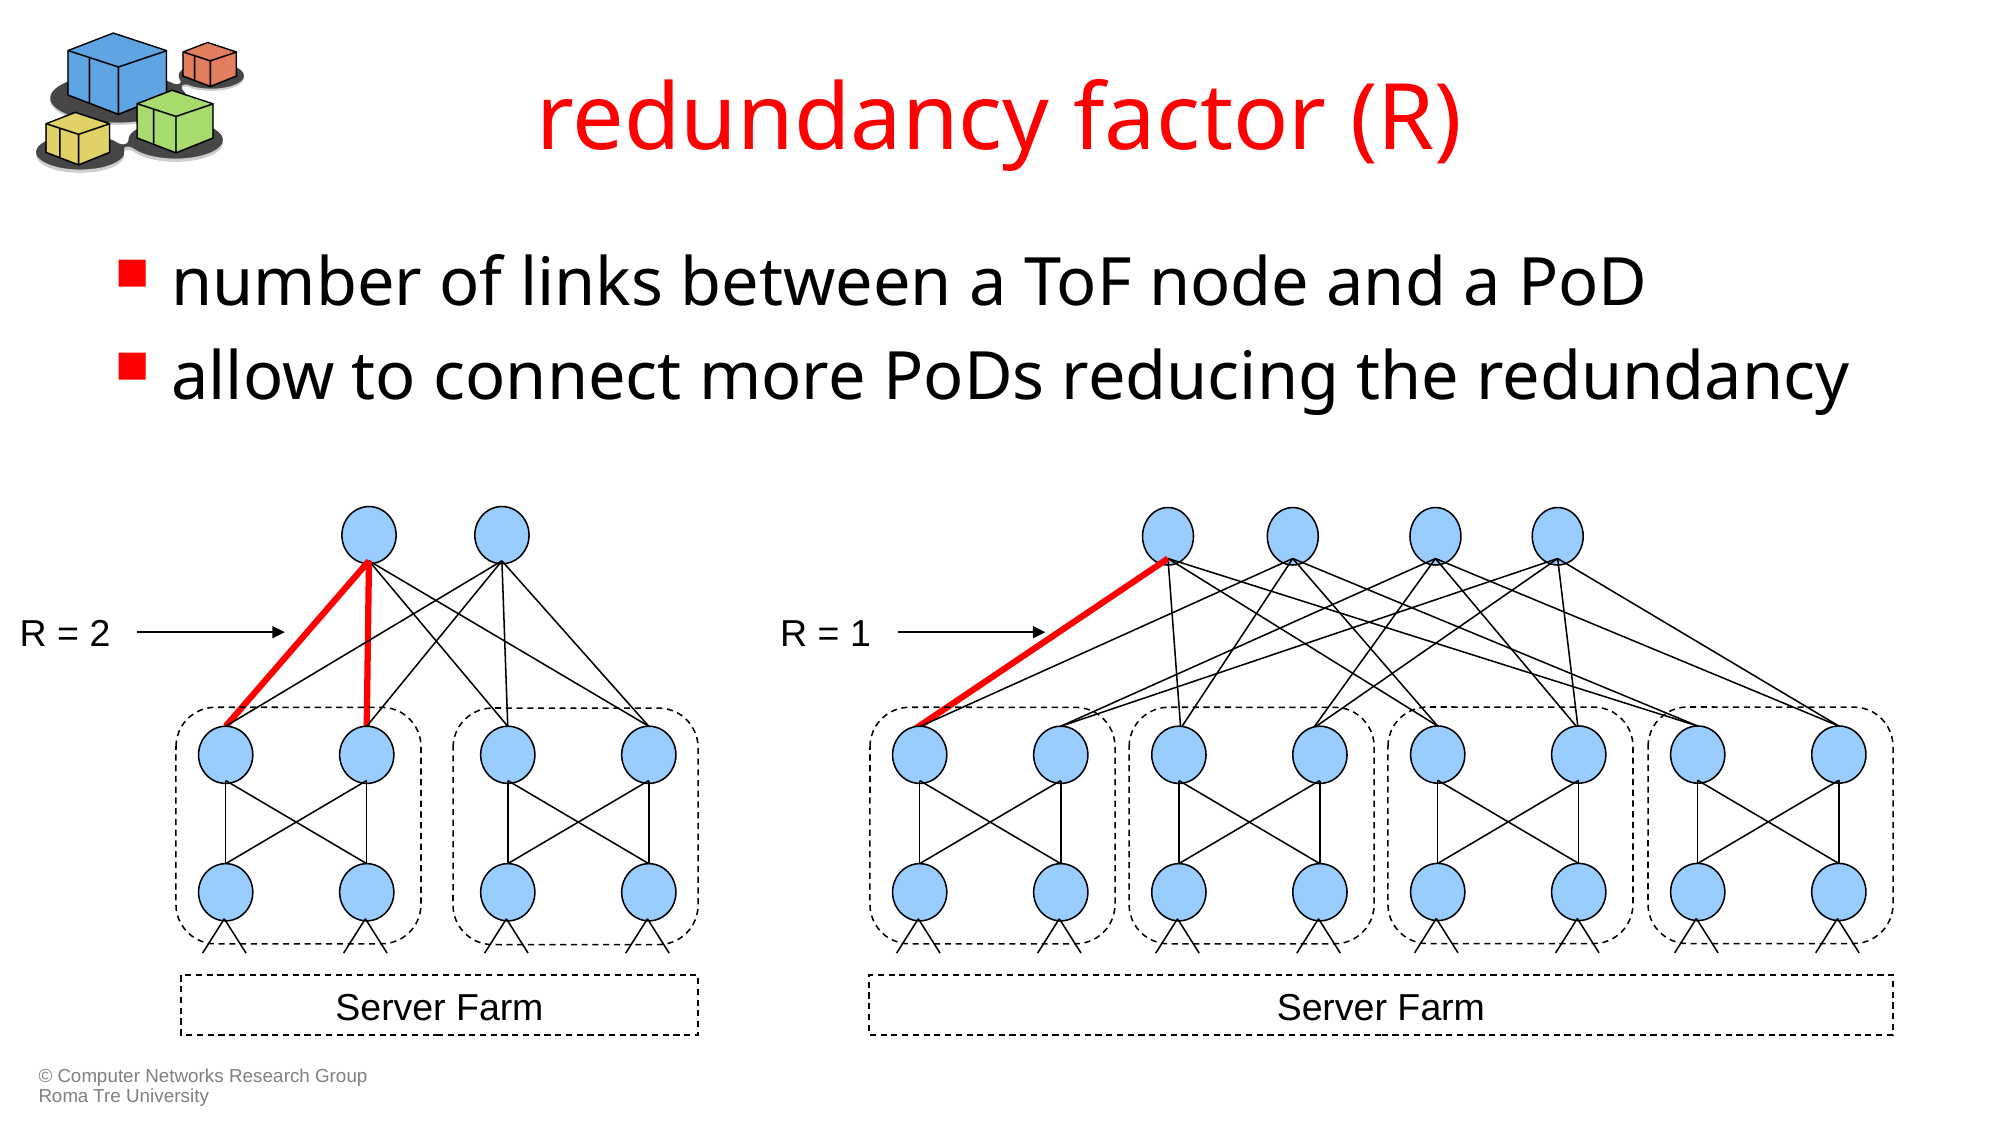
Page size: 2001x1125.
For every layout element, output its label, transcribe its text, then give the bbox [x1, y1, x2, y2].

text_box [1293, 564, 1311, 705]
text_box [1532, 507, 1584, 561]
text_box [505, 563, 649, 727]
text_box [474, 506, 530, 561]
text_box [1142, 507, 1194, 561]
text_box R = 2 [4, 601, 126, 662]
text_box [869, 706, 1116, 954]
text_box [1387, 706, 1634, 954]
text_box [1128, 706, 1375, 954]
text_box [450, 706, 701, 947]
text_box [507, 783, 649, 864]
picture [36, 32, 99, 173]
text_box [341, 506, 397, 561]
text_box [366, 563, 503, 727]
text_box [1647, 706, 1894, 954]
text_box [1435, 564, 1839, 727]
text_box [1410, 507, 1461, 561]
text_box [915, 564, 1293, 729]
title redundancy factor (R) [99, 19, 1900, 207]
text_box Server Farm [869, 975, 1893, 1035]
text_box Server Farm [180, 975, 699, 1035]
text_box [225, 563, 365, 705]
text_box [1312, 564, 1432, 729]
list number of links between a ToF node and a PoD allow to connect more PoDs reducing the redundancy [99, 231, 1900, 1005]
text_box [1267, 507, 1319, 561]
text_box R = 1 [765, 601, 886, 662]
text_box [175, 706, 422, 954]
